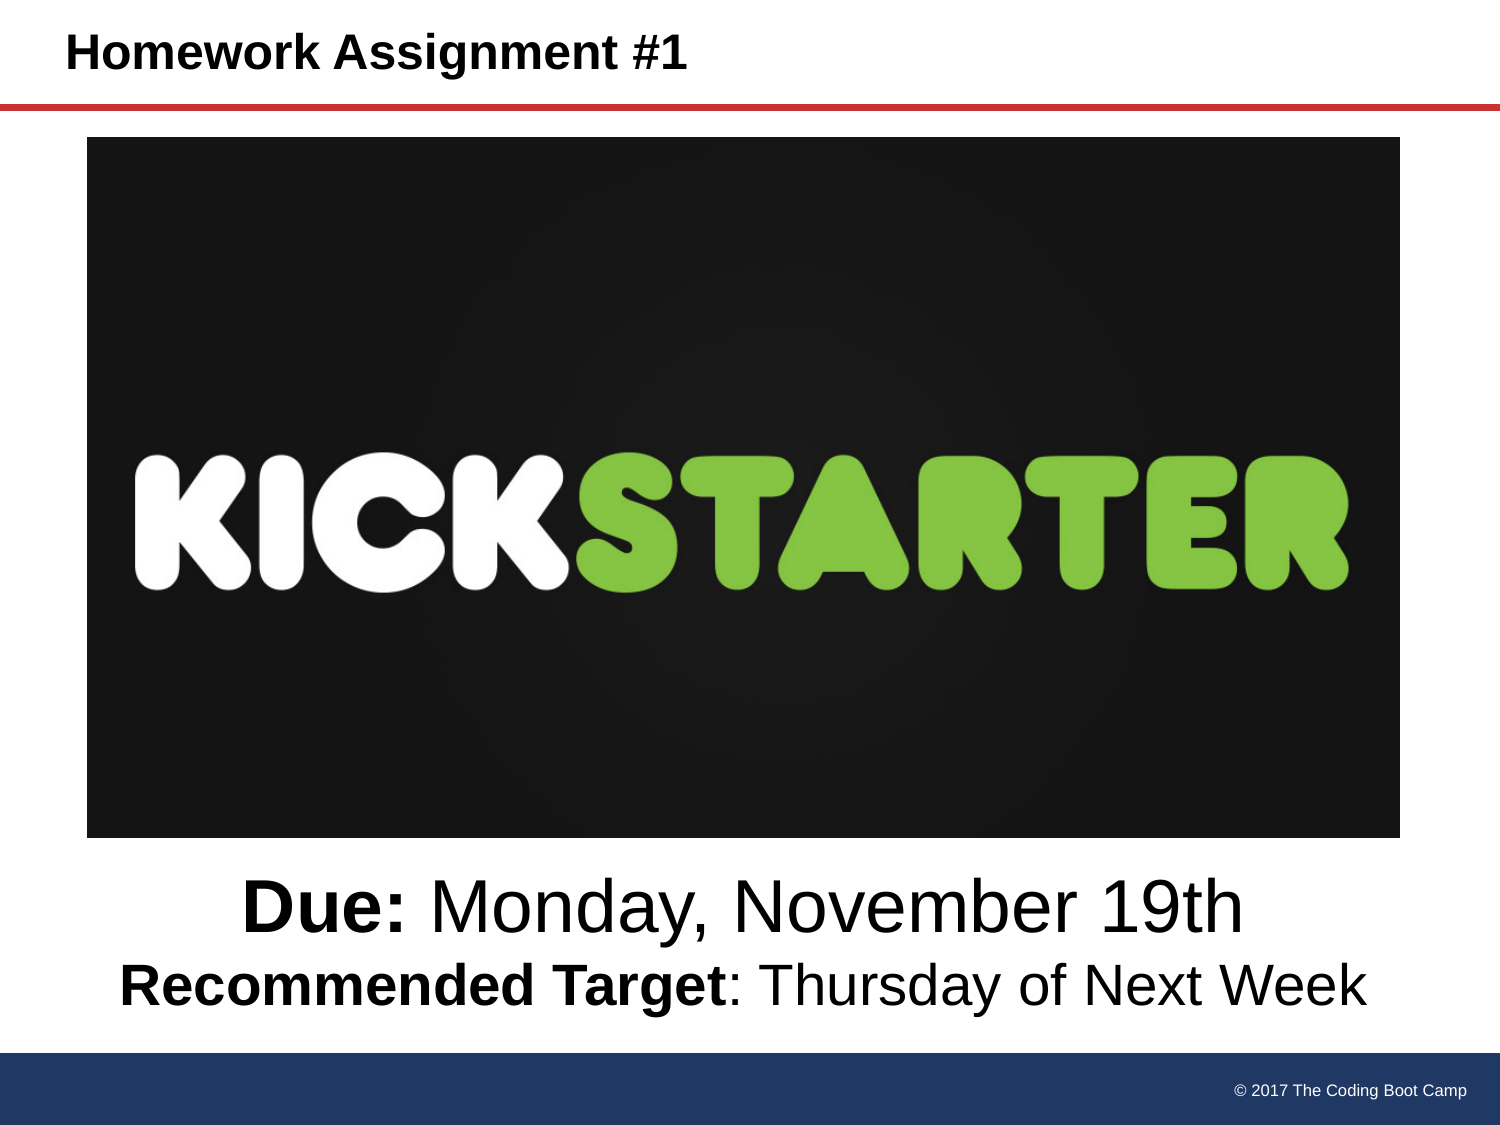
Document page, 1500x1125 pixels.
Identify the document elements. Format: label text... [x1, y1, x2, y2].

picture [87, 137, 1400, 838]
title Homework Assignment #1 [50, 0, 948, 108]
text_box Due: Monday, November 19th Recommended Target: Thursday of Next Week [34, 849, 1453, 1025]
